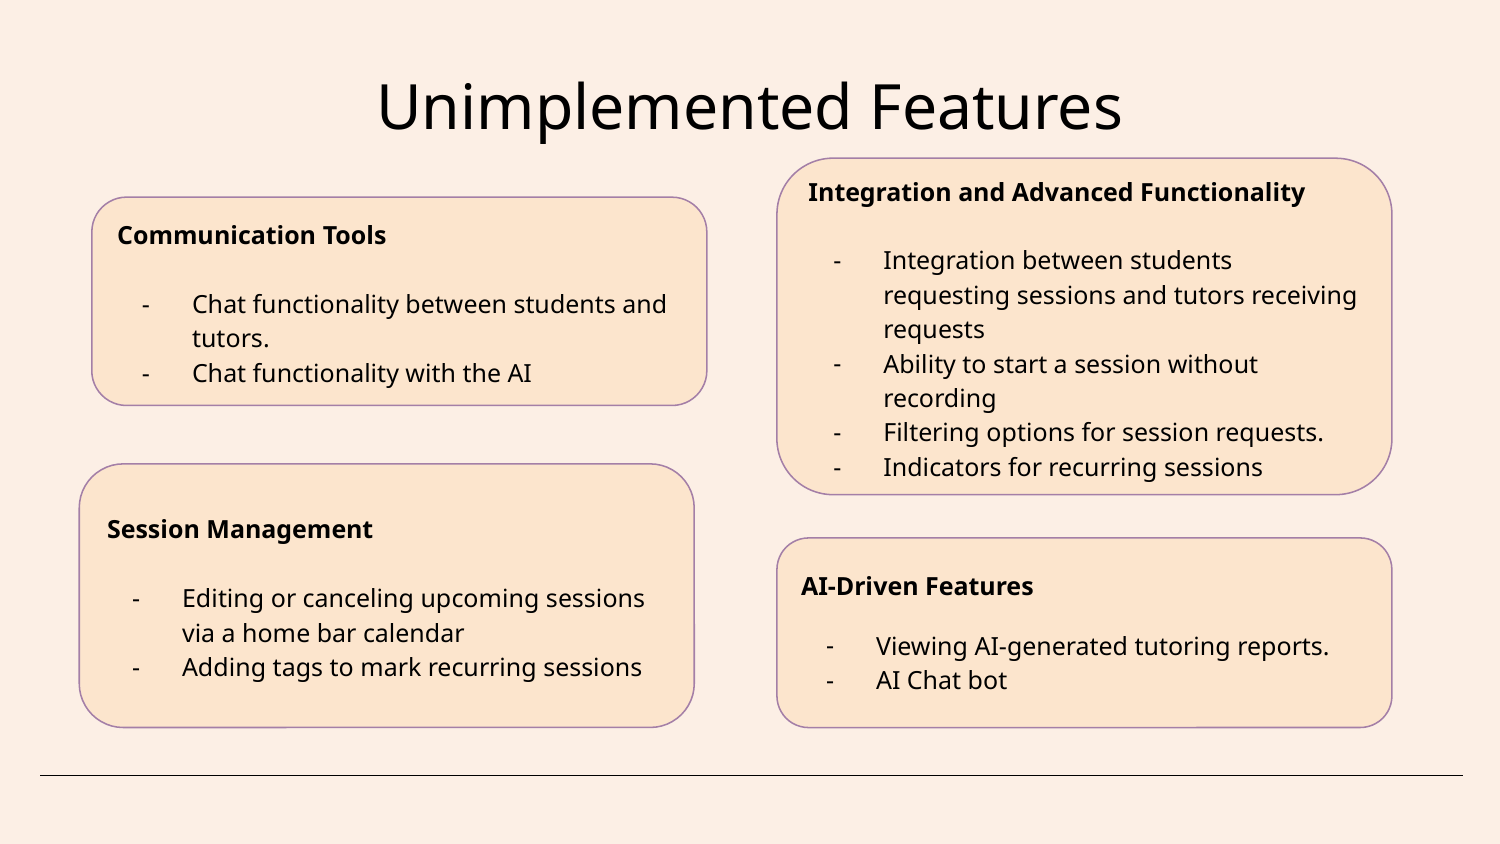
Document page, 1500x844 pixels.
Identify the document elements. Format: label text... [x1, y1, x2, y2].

text_box AI-Driven Features Viewing AI-generated tutoring reports. AI Chat bot [776, 537, 1392, 728]
text_box Session Management Editing or canceling upcoming sessions via a home bar calendar Adding tags to mark recurring sessions [79, 463, 695, 728]
text_box Integration and Advanced Functionality Integration between students requesting sessions and tutors receiving requests Ability to start a session without recording Filtering options for session requests. Indicators for recurring sessions [776, 158, 1392, 495]
title Unimplemented Features [241, 8, 1259, 159]
text_box Communication Tools Chat functionality between students and tutors. Chat functionality with the AI [91, 197, 707, 406]
